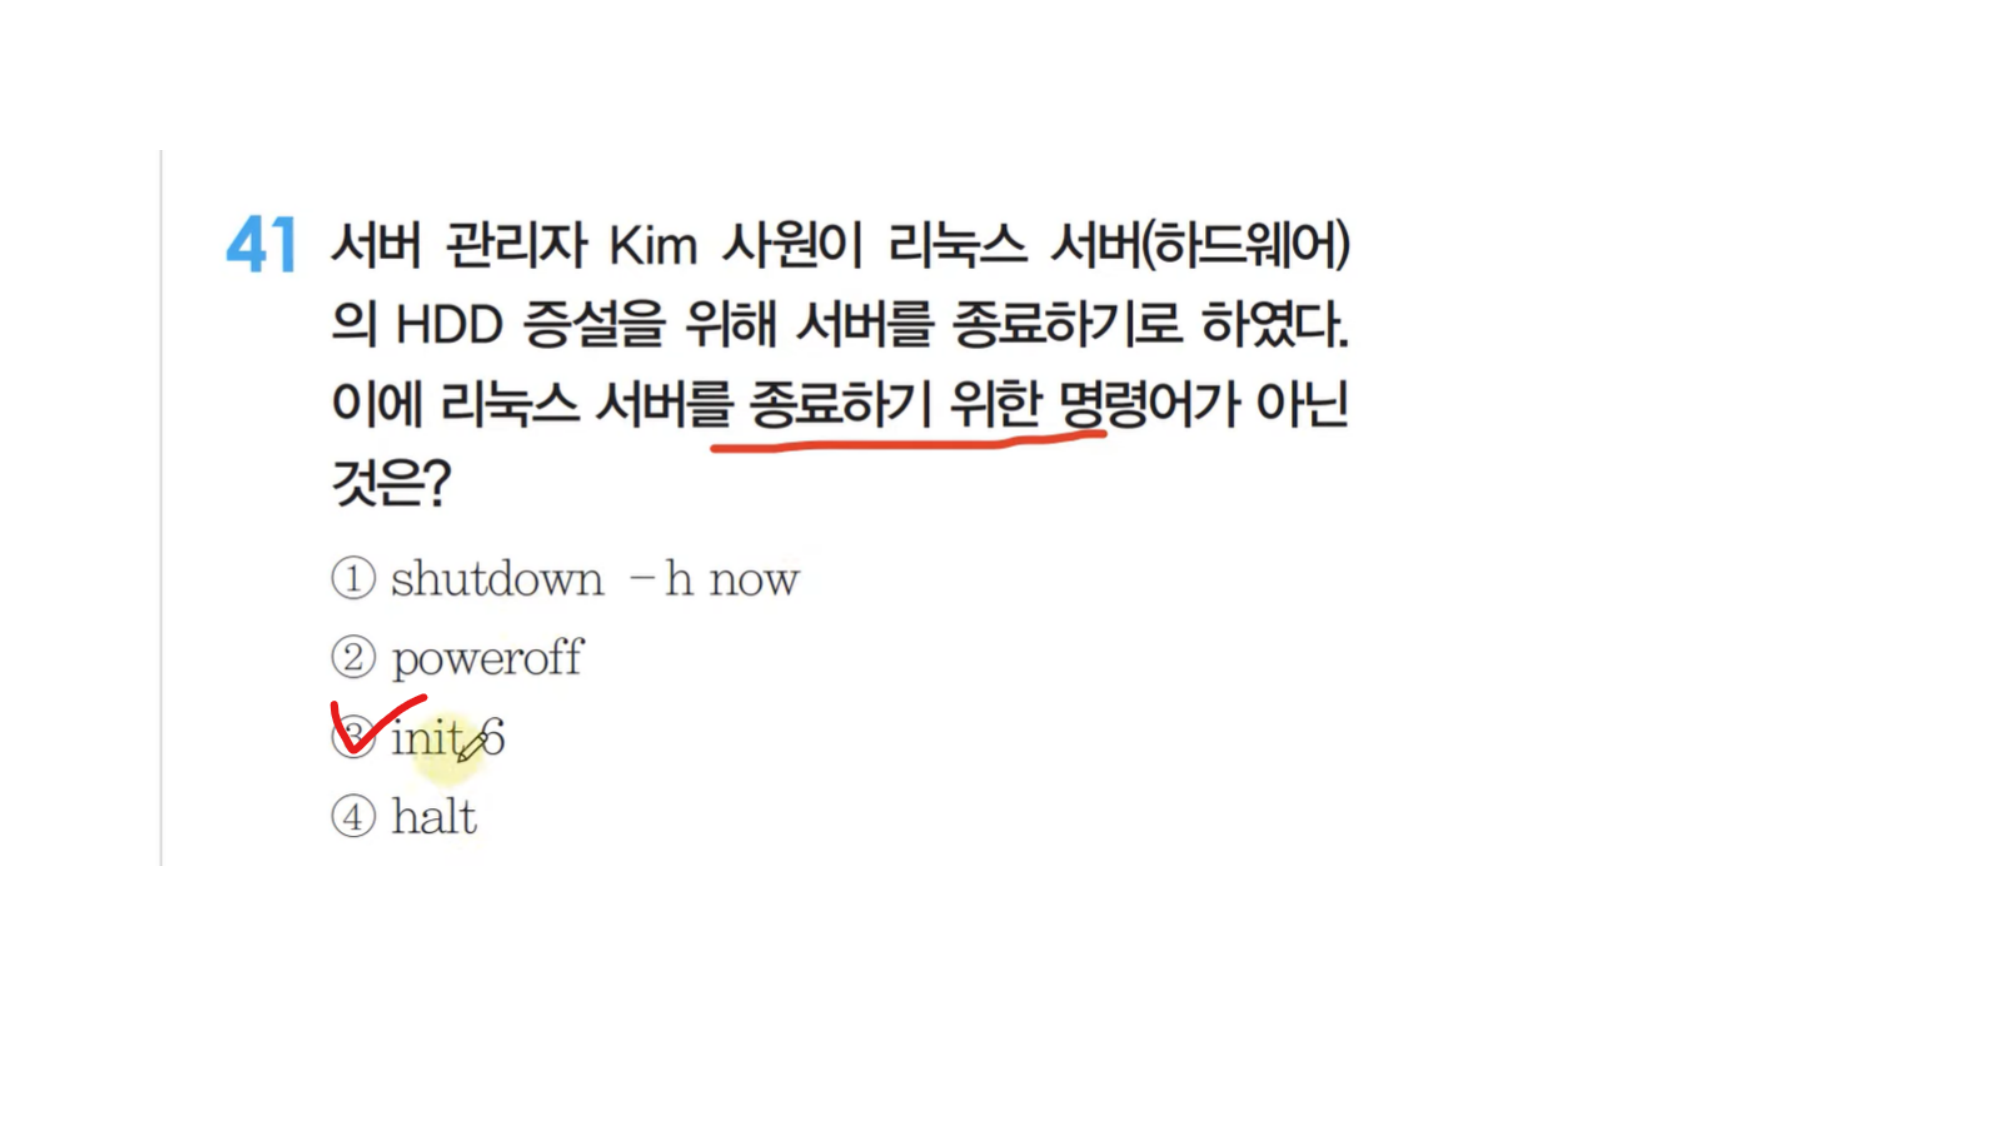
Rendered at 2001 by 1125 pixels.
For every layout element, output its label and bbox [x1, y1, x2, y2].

picture [147, 150, 1398, 866]
